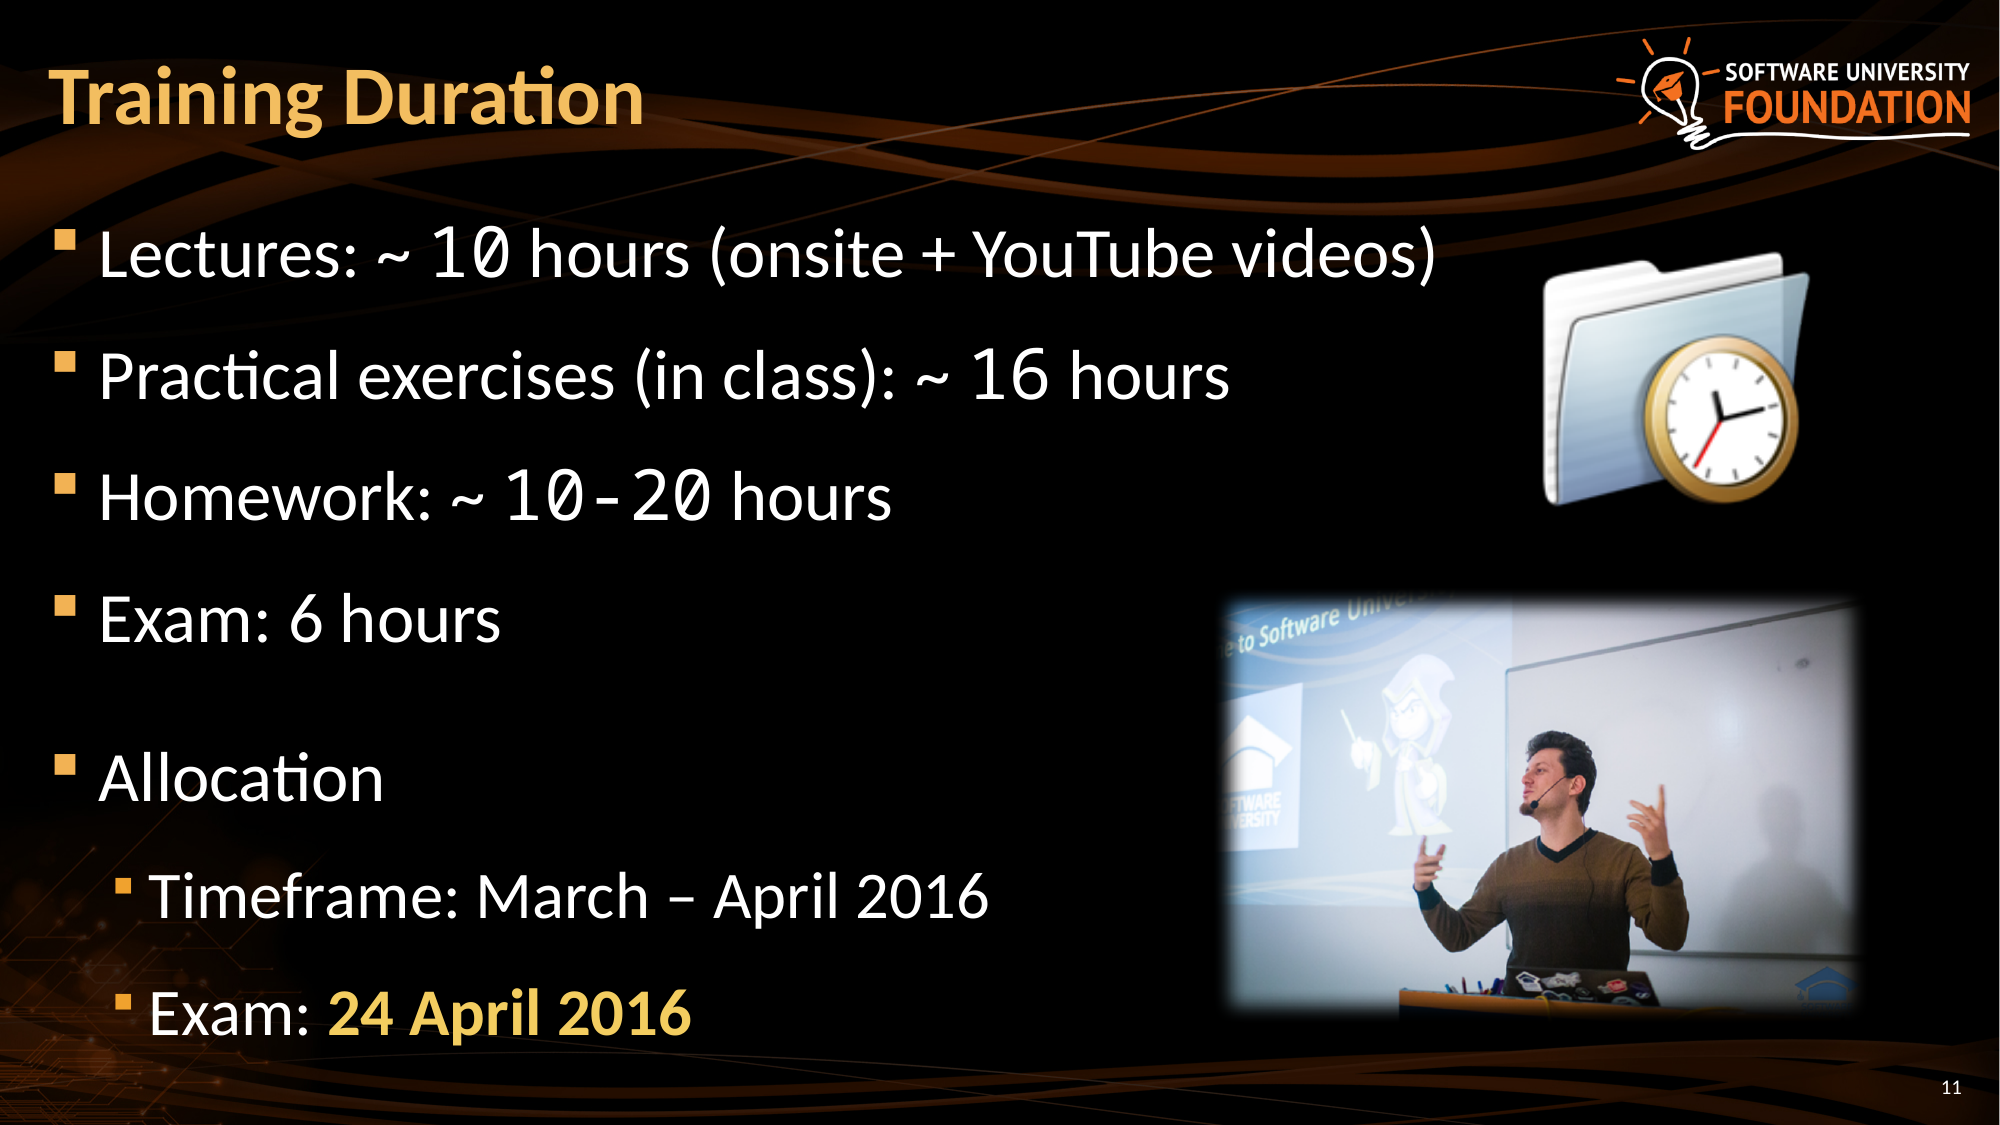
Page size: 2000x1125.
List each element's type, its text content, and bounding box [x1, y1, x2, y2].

picture [0, 0, 2000, 1125]
list Lectures: ~ 10 hours (onsite + YouTube videos) Practical exercises (in class): ~ 16 hours Homework: ~ 10-20 hours Exam: 6 hours Allocation Timeframe: March – April 2016 Exam: 24 April 2016 [31, 188, 1968, 1103]
title Training Duration [30, 6, 1602, 189]
